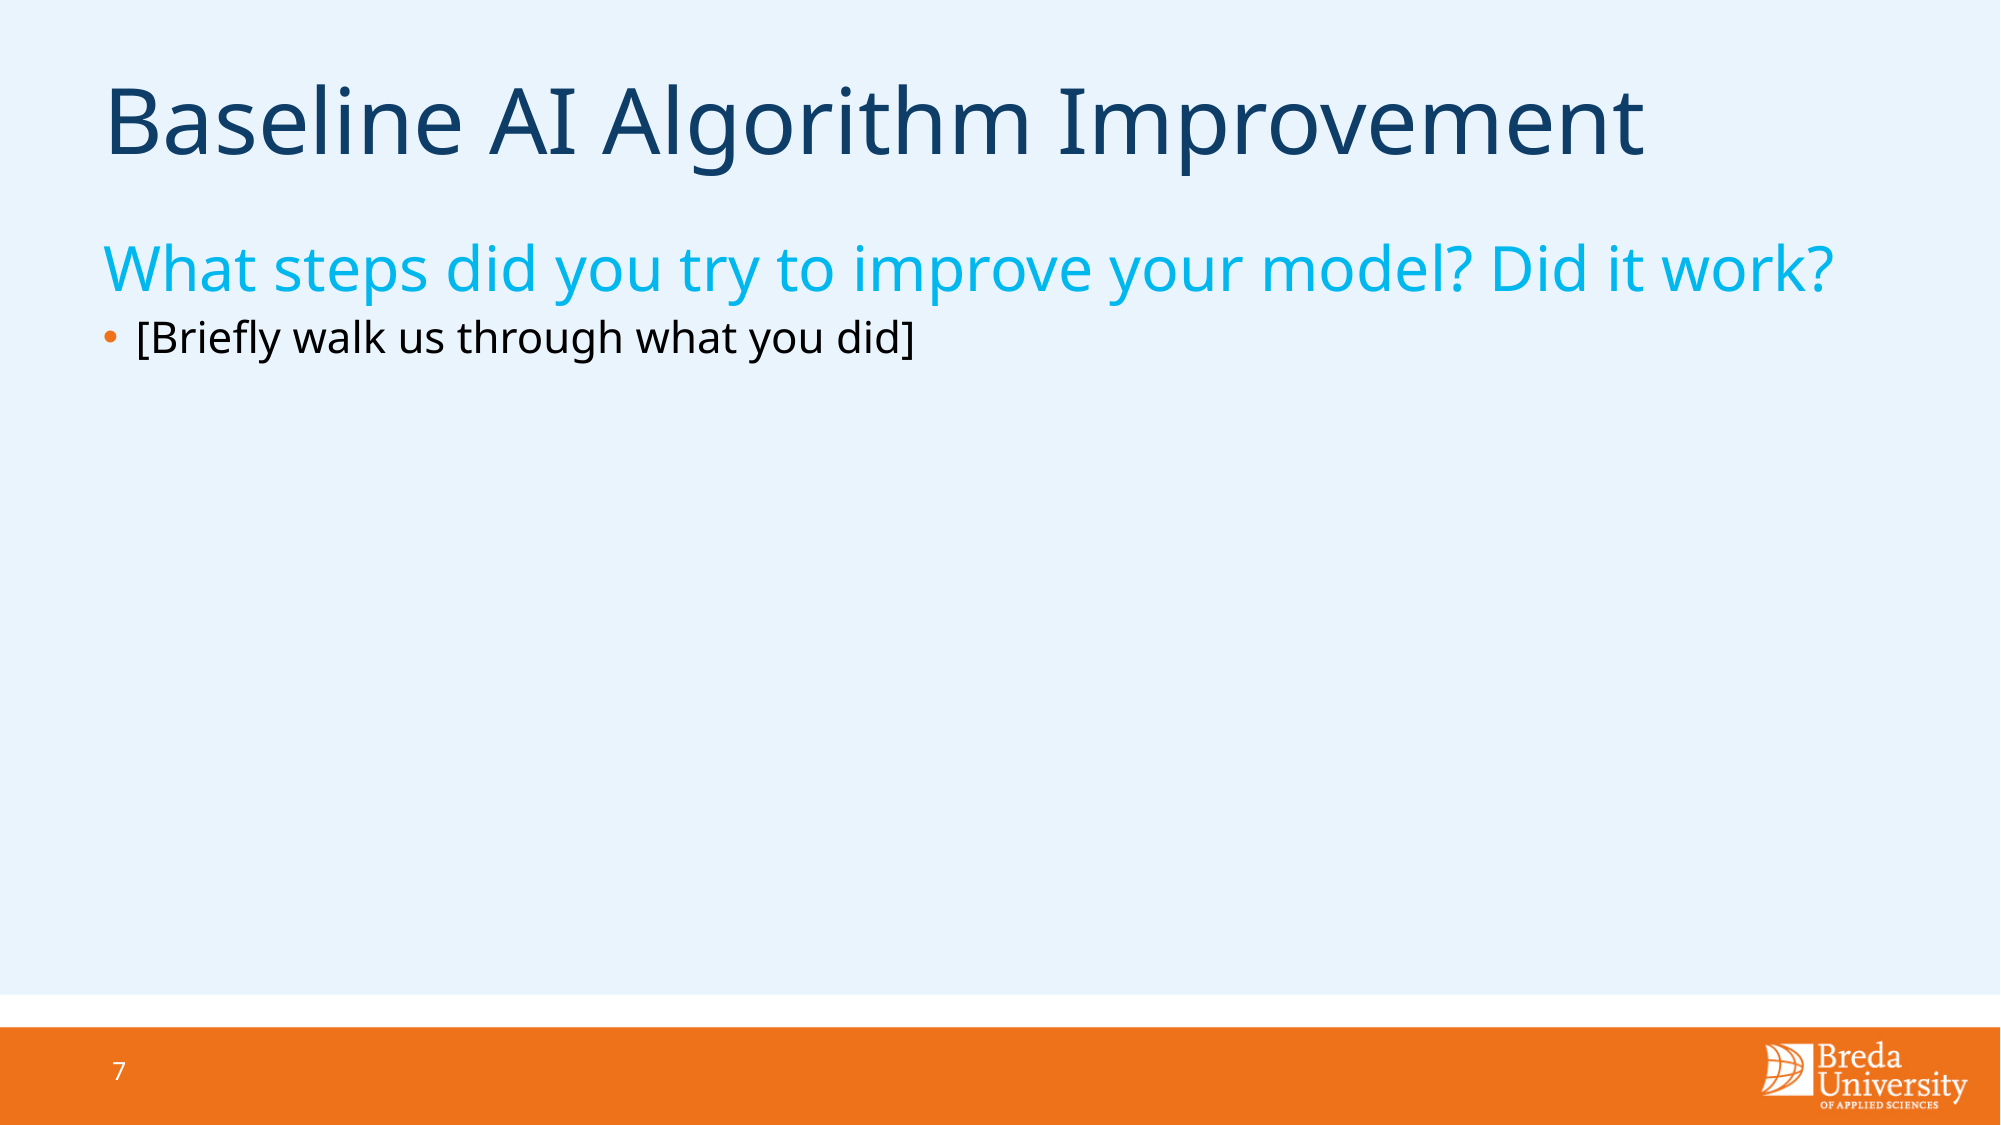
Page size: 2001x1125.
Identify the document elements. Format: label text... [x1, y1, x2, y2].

list [Briefly walk us through what you did] [88, 308, 973, 946]
list What steps did you try to improve your model? Did it work? [88, 229, 1917, 307]
title Baseline AI Algorithm Improvement [88, 67, 1917, 210]
picture [0, 0, 2001, 1125]
slide_number 7 [97, 1042, 198, 1103]
